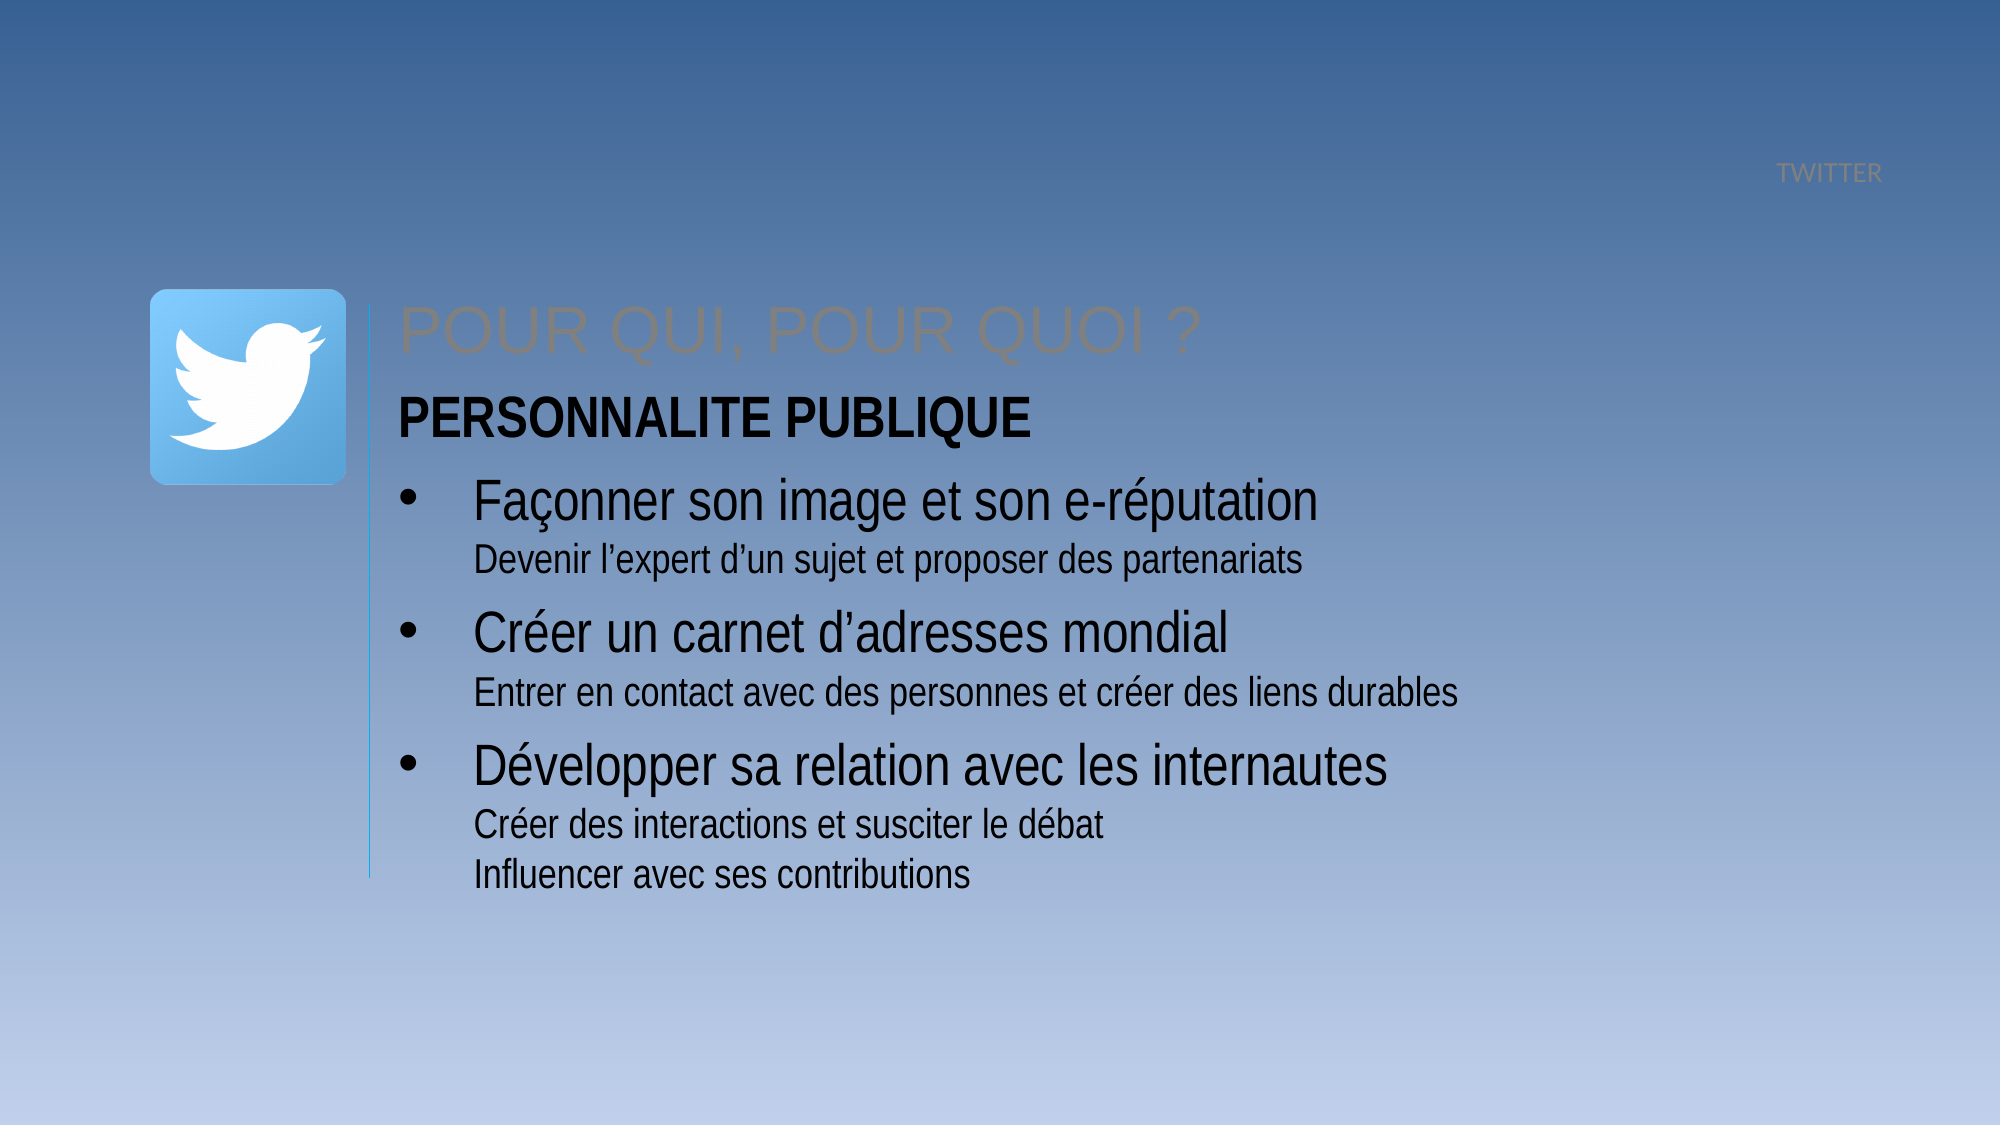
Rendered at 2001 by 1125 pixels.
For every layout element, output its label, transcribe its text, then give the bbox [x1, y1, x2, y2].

picture [139, 279, 356, 495]
text_box TWITTER [98, 91, 1898, 250]
text_box POUR QUI, POUR QUOI ? PERSONNALITE PUBLIQUE Façonner son image et son e-réputation Devenir l’expert d’un sujet et proposer des partenariats Créer un carnet d’adresses mondial Entrer en contact avec des personnes et créer des liens durables Développer sa relation avec les internautes Créer des interactions et susciter le débat Influencer avec ses contributions [383, 279, 1898, 905]
